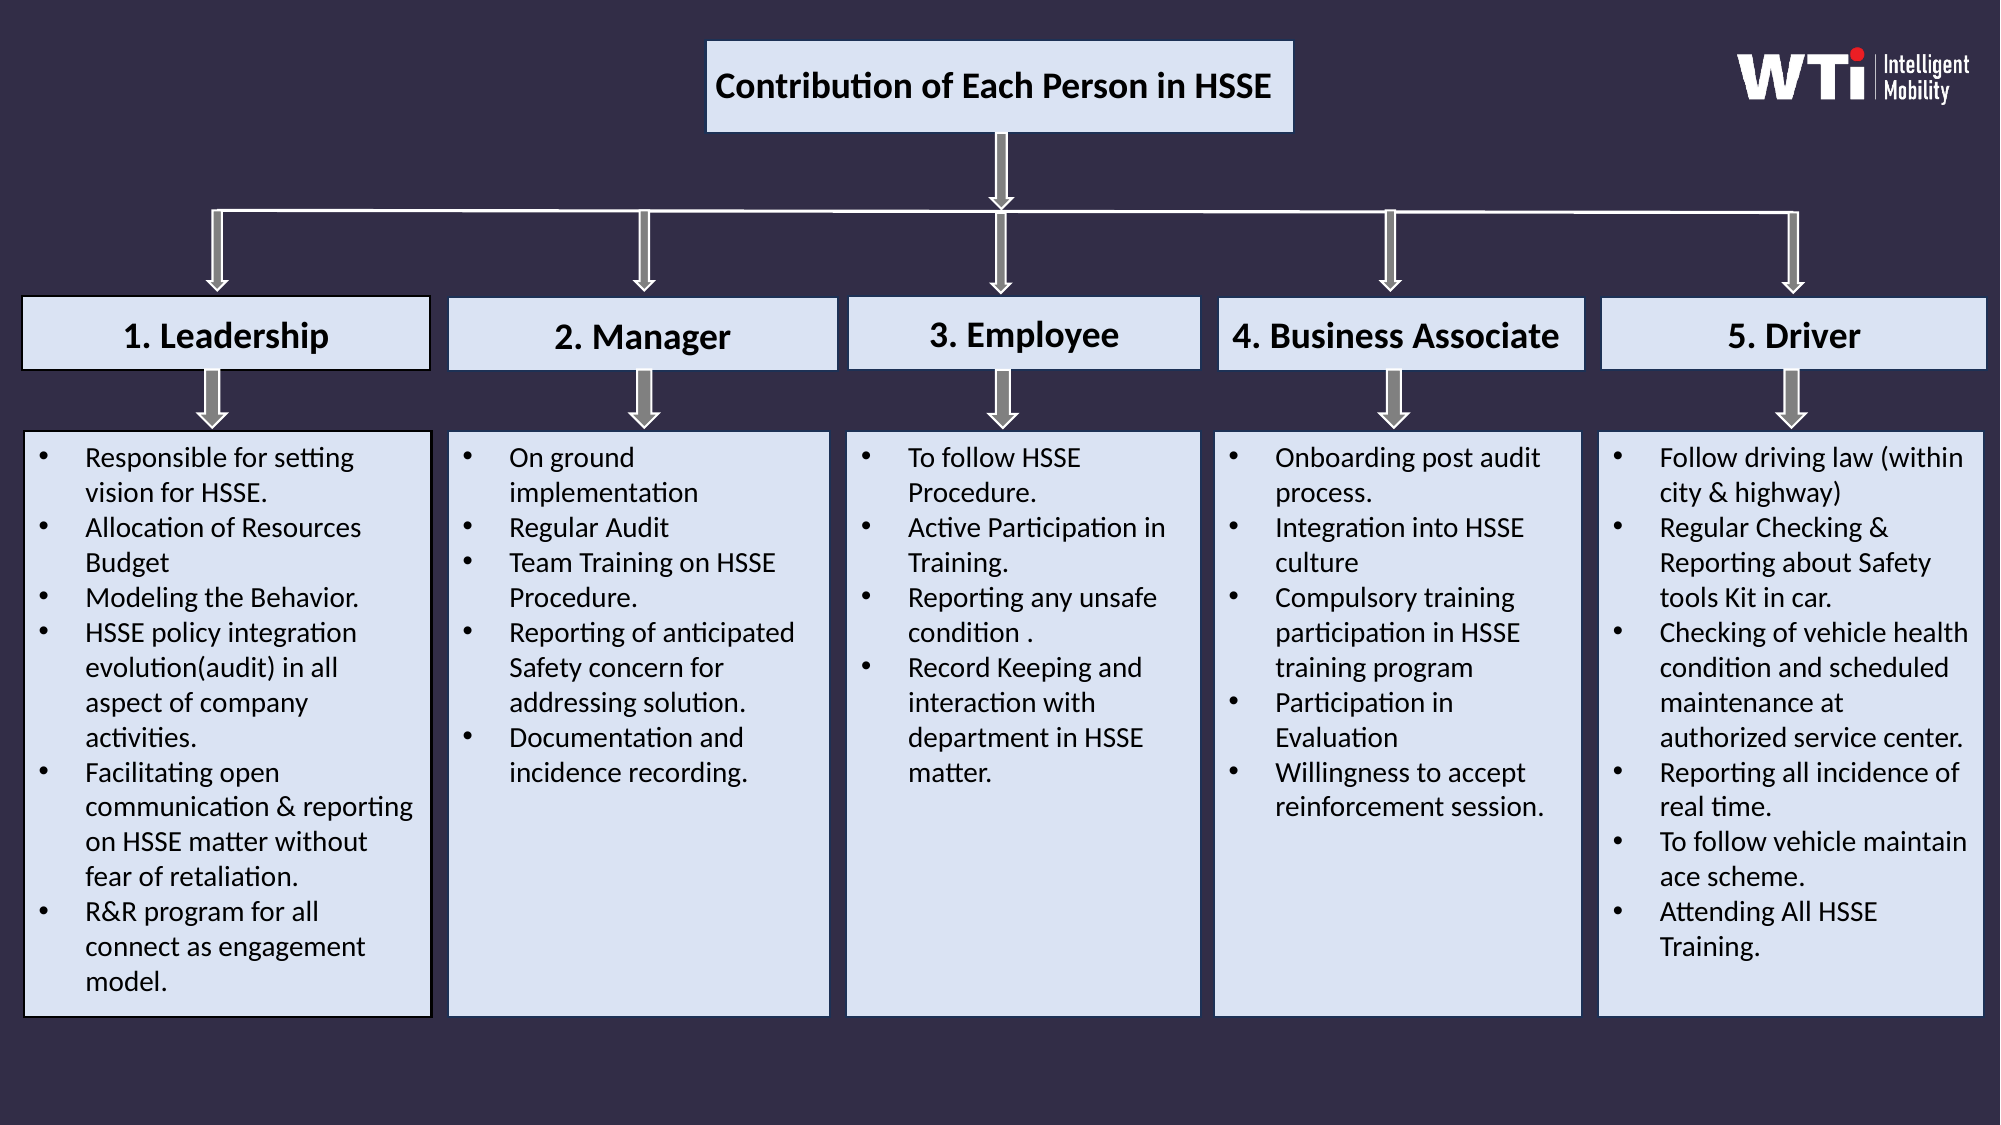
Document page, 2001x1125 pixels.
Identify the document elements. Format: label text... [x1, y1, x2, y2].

text_box Contribution of Each Person in HSSE [640, 53, 1348, 114]
text_box [988, 131, 1015, 210]
text_box [986, 368, 1020, 430]
text_box [704, 114, 1295, 134]
text_box [704, 39, 1295, 53]
text_box [1774, 368, 1809, 430]
text_box [627, 368, 661, 430]
text_box [1781, 211, 1806, 295]
text_box 4. Business Associate [1217, 296, 1586, 372]
text_box 3. Employee [847, 295, 1202, 371]
text_box [195, 368, 229, 430]
text_box To follow HSSE Procedure. Active Participation in Training. Reporting any unsafe condition . Record Keeping and interaction with department in HSSE matter. [845, 430, 1202, 1018]
text_box [632, 213, 657, 292]
text_box [205, 209, 230, 292]
text_box On ground implementation Regular Audit Team Training on HSSE Procedure. Reporting of anticipated Safety concern for addressing solution. Documentation and incidence recording. [447, 430, 831, 1018]
text_box 1. Leadership [21, 295, 431, 371]
text_box Onboarding post audit process. Integration into HSSE culture Compulsory training participation in HSSE training program Participation in Evaluation Willingness to accept reinforcement session. [1213, 430, 1583, 1018]
text_box [1377, 368, 1411, 430]
text_box Responsible for setting vision for HSSE. Allocation of Resources Budget Modeling the Behavior. HSSE policy integration evolution(audit) in all aspect of company activities. Facilitating open communication & reporting on HSSE matter without fear of retaliation. R&R program for all connect as engagement model. [23, 430, 433, 1018]
text_box [988, 213, 1013, 295]
picture [1729, 37, 1976, 111]
text_box 5. Driver [1600, 296, 1988, 371]
text_box [1378, 213, 1403, 292]
text_box Follow driving law (within city & highway) Regular Checking & Reporting about Safety tools Kit in car. Checking of vehicle health condition and scheduled maintenance at authorized service center. Reporting all incidence of real time. To follow vehicle maintain ace scheme. Attending All HSSE Training. [1597, 430, 1985, 1018]
text_box 2. Manager [447, 296, 839, 372]
